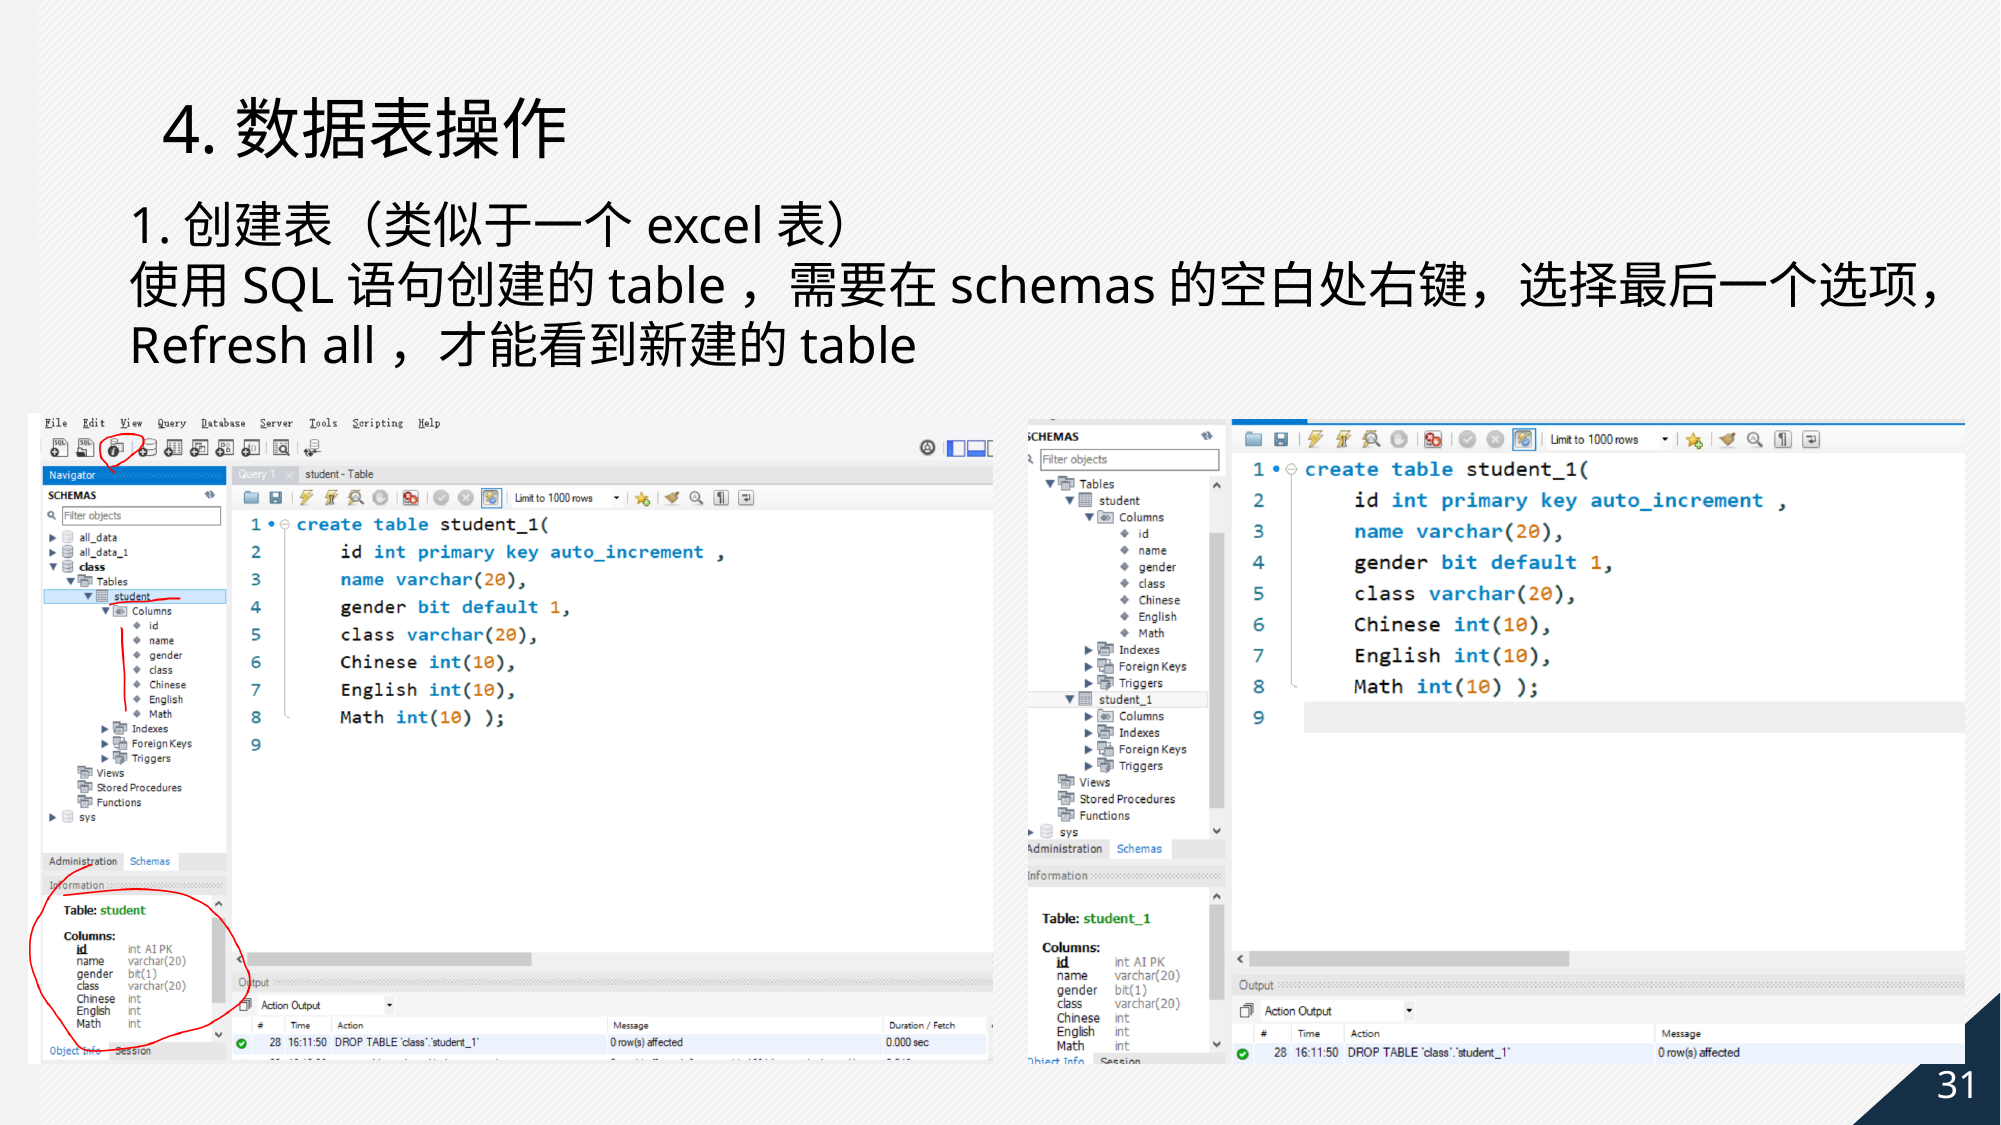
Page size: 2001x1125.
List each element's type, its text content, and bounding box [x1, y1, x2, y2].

picture [27, 0, 2001, 1125]
text_box 4.数据表操作 [154, 79, 576, 175]
text_box 1.创建表（类似于一个excel表） 使用SQL语句创建的table，需要在schemas的空白处右键，选择最后一个选项， Refresh all，才能看到新建的table [122, 186, 1977, 381]
slide_number 31 [1928, 1053, 1989, 1120]
